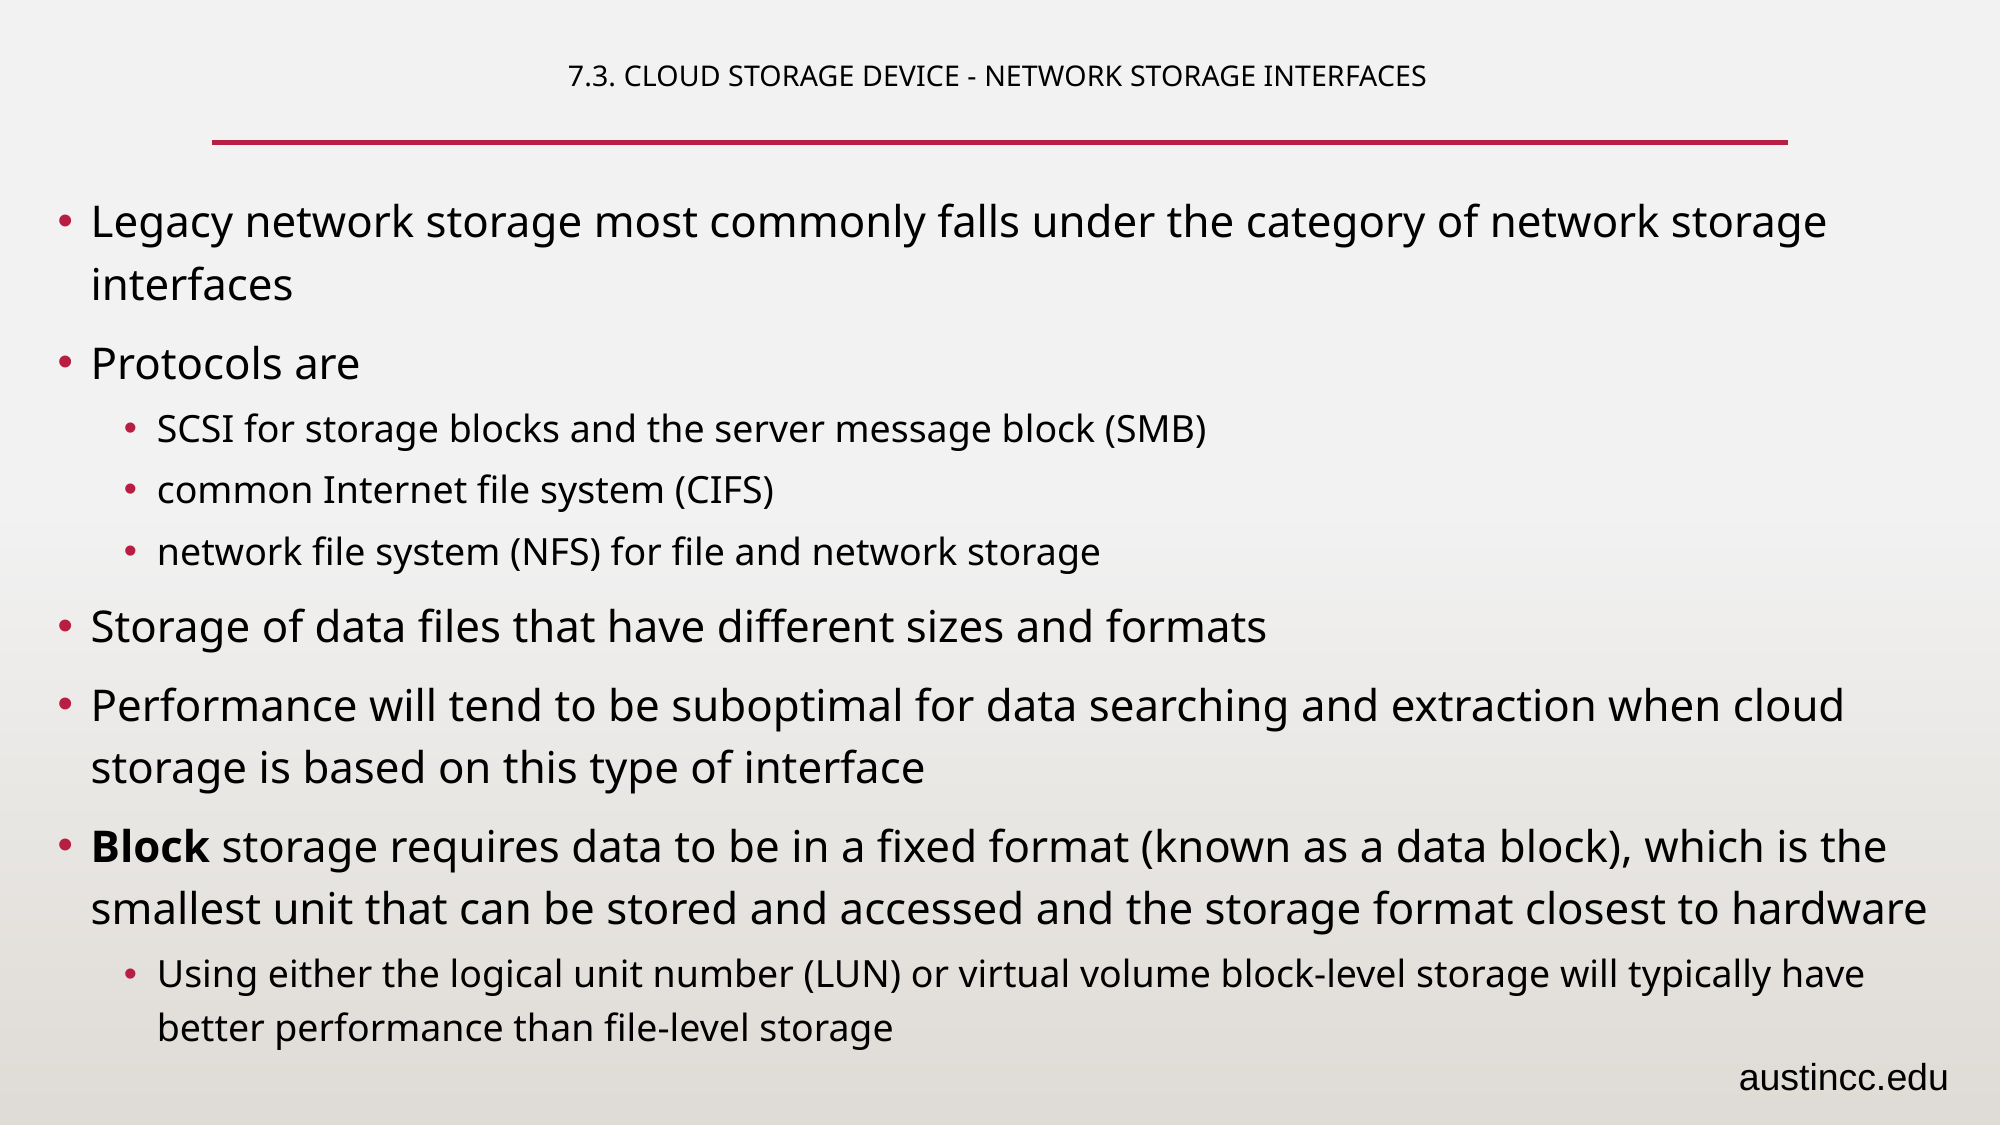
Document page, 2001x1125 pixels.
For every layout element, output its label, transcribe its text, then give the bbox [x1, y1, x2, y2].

list Legacy network storage most commonly falls under the category of network storage interfaces Protocols are SCSI for storage blocks and the server message block (SMB) common Internet file system (CIFS) network file system (NFS) for file and network storage Storage of data files that have different sizes and formats Performance will tend to be suboptimal for data searching and extraction when cloud storage is based on this type of interface Block storage requires data to be in a fixed format (known as a data block), which is the smallest unit that can be stored and accessed and the storage format closest to hardware Using either the logical unit number (LUN) or virtual volume block-level storage will typically have better performance than file-level storage [42, 176, 1955, 1088]
title 7.3. Cloud Storage Device - Network Storage Interfaces [42, 54, 1955, 137]
